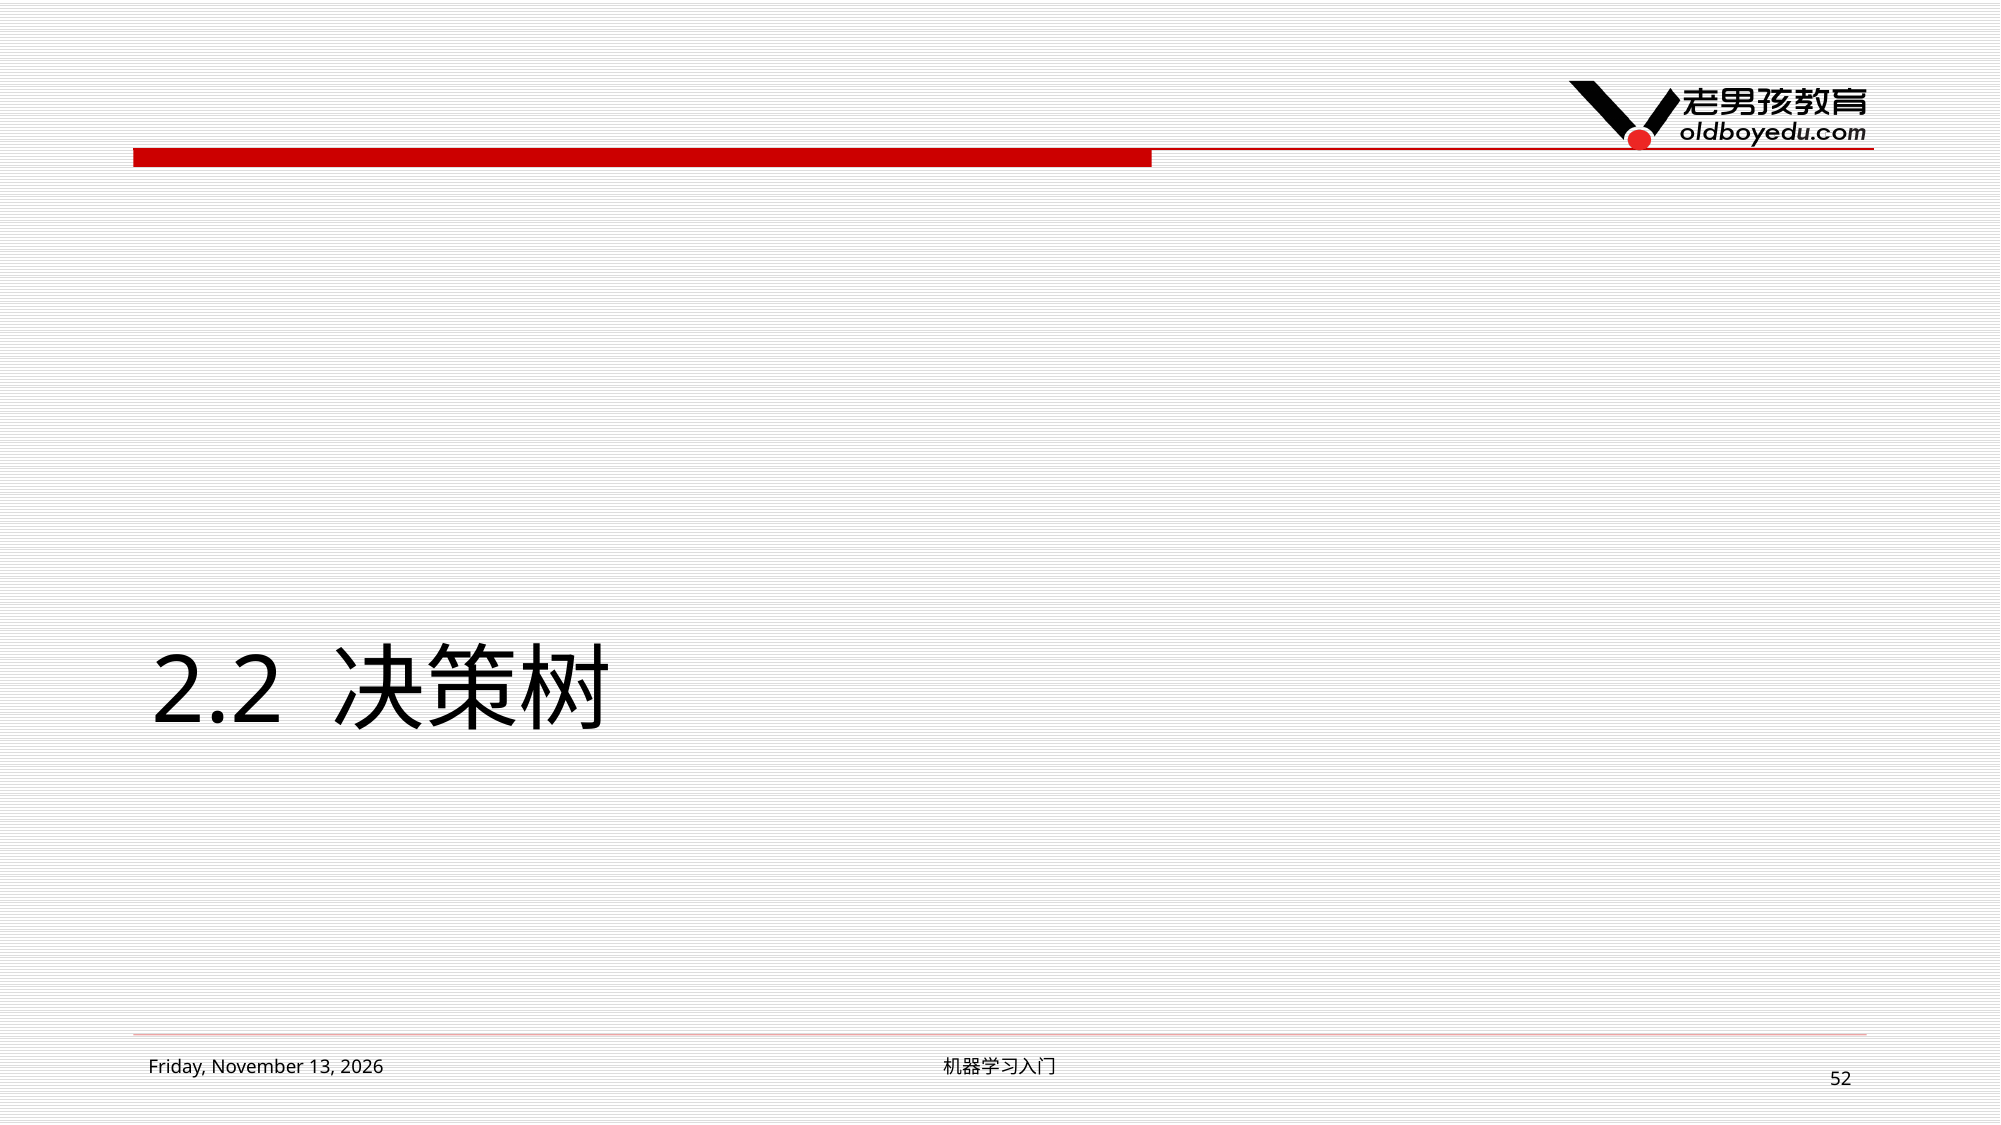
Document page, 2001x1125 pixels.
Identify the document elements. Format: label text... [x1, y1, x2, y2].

footer 机器学习入门 [683, 1046, 1317, 1103]
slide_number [133, 1046, 567, 1103]
title 2.2 决策树 [136, 280, 1862, 749]
slide_number 52 [1433, 1058, 1867, 1103]
